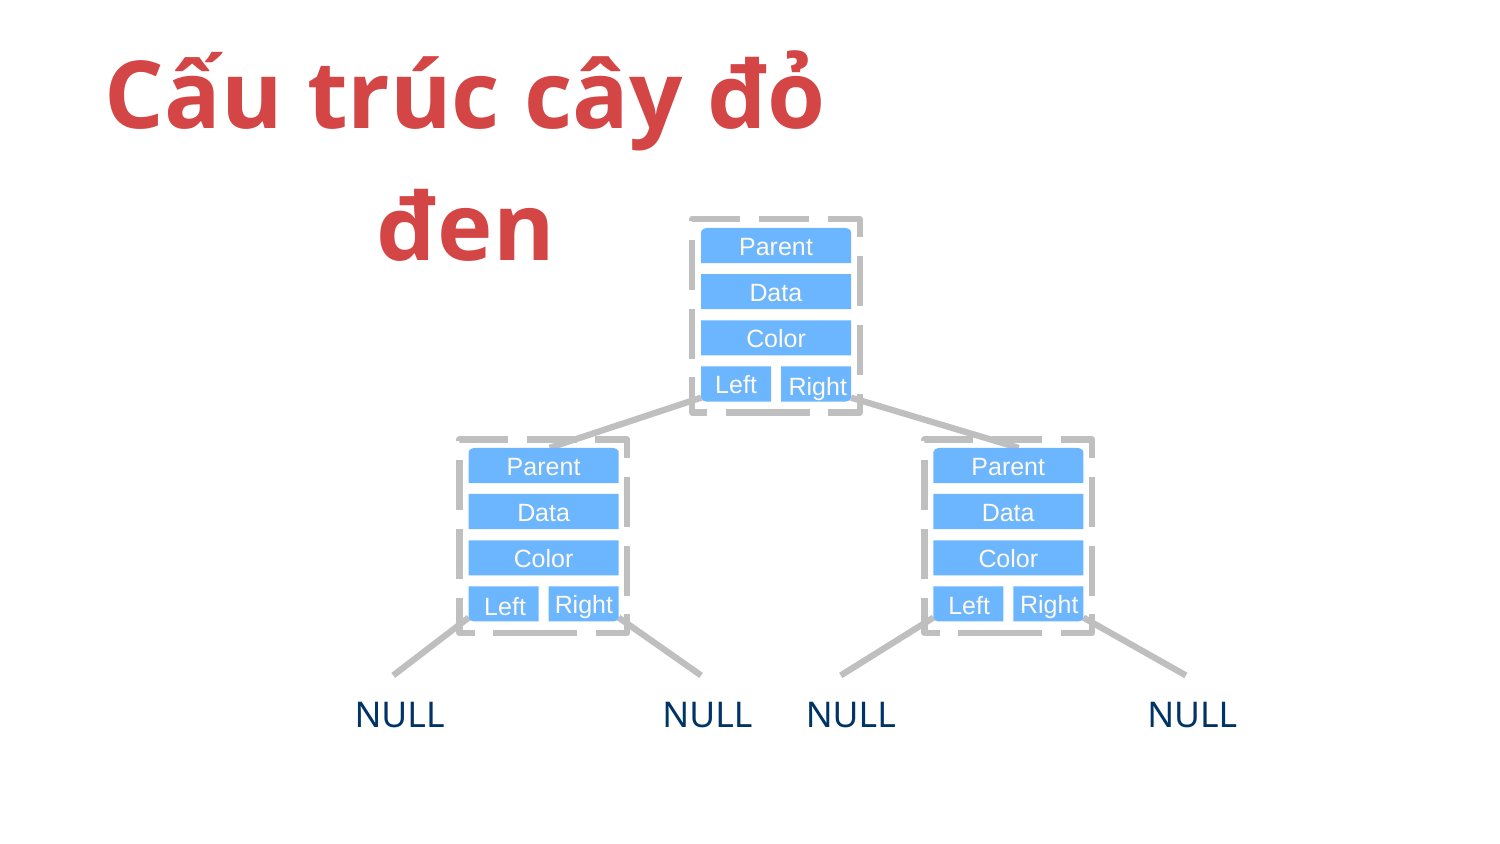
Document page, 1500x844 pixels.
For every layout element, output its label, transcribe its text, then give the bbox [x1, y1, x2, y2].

text_box NULL [1132, 684, 1252, 743]
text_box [924, 439, 1095, 634]
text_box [850, 397, 1019, 449]
text_box NULL [647, 685, 768, 743]
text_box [840, 617, 934, 676]
text_box Cấu trúc cây đỏ đen [31, 16, 900, 279]
text_box NULL [339, 684, 460, 743]
text_box NULL [791, 684, 911, 743]
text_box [618, 617, 702, 676]
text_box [691, 218, 865, 413]
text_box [392, 617, 469, 676]
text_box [549, 397, 702, 449]
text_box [459, 439, 630, 634]
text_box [1083, 617, 1187, 676]
